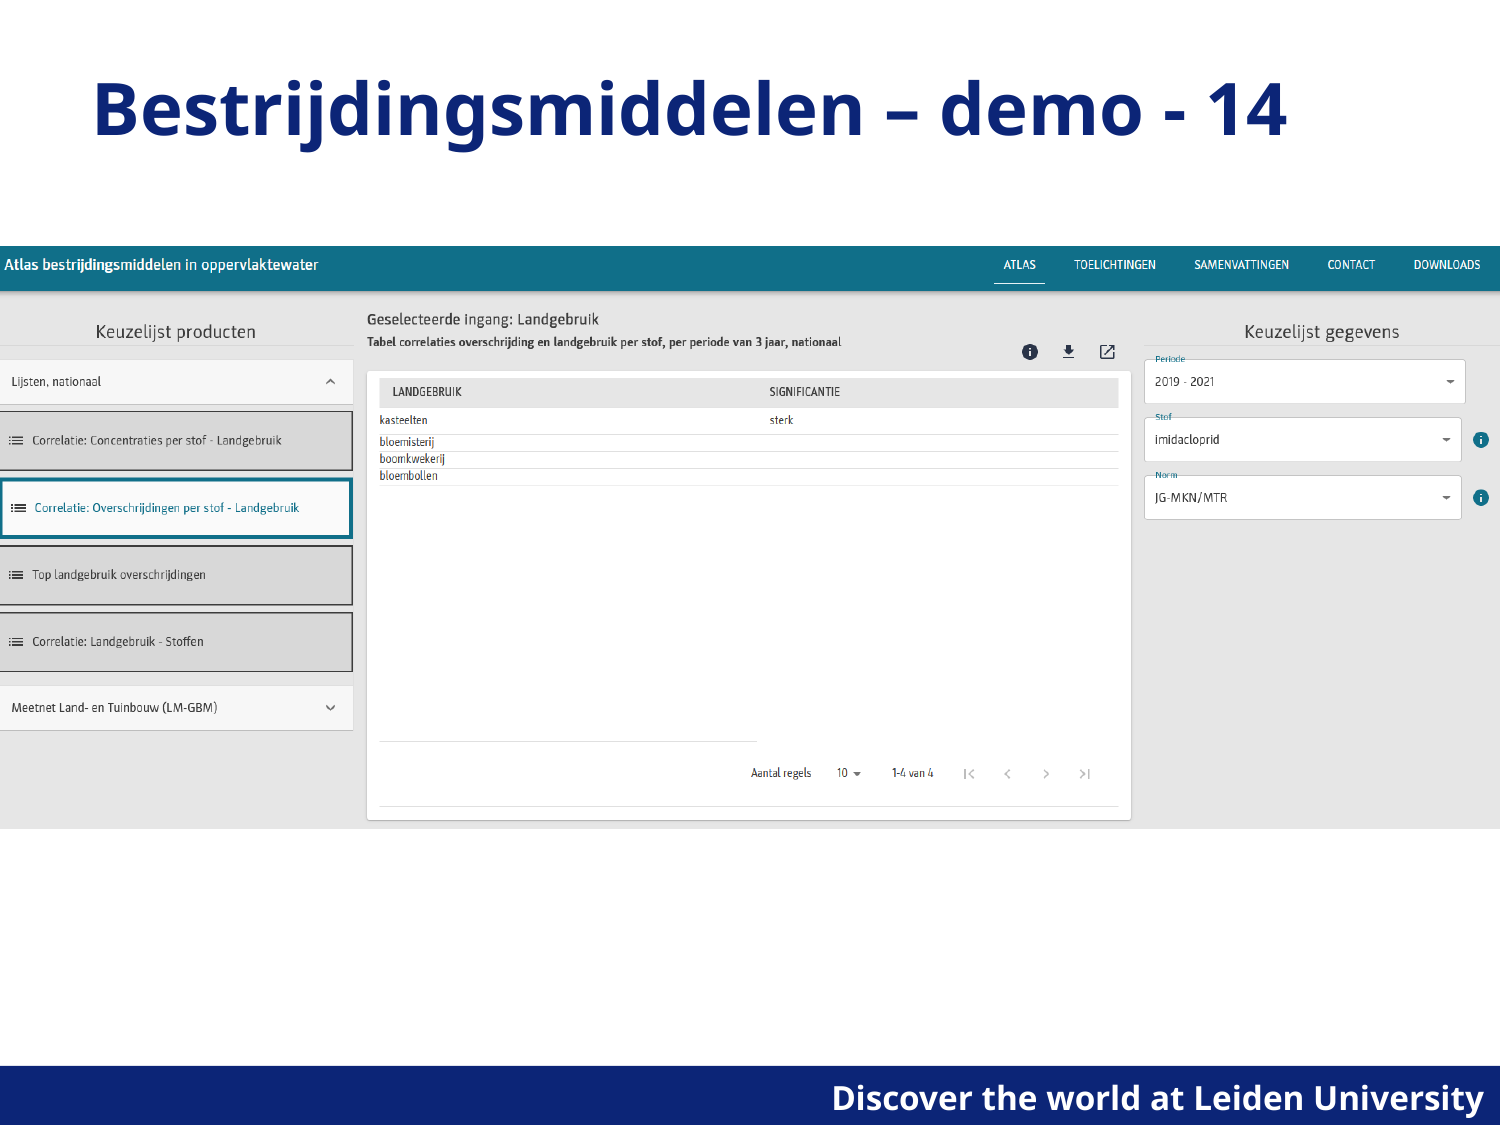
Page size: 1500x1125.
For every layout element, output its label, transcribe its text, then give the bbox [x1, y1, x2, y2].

title Bestrijdingsmiddelen – demo - 14 [76, 54, 1412, 159]
picture [0, 246, 1500, 829]
